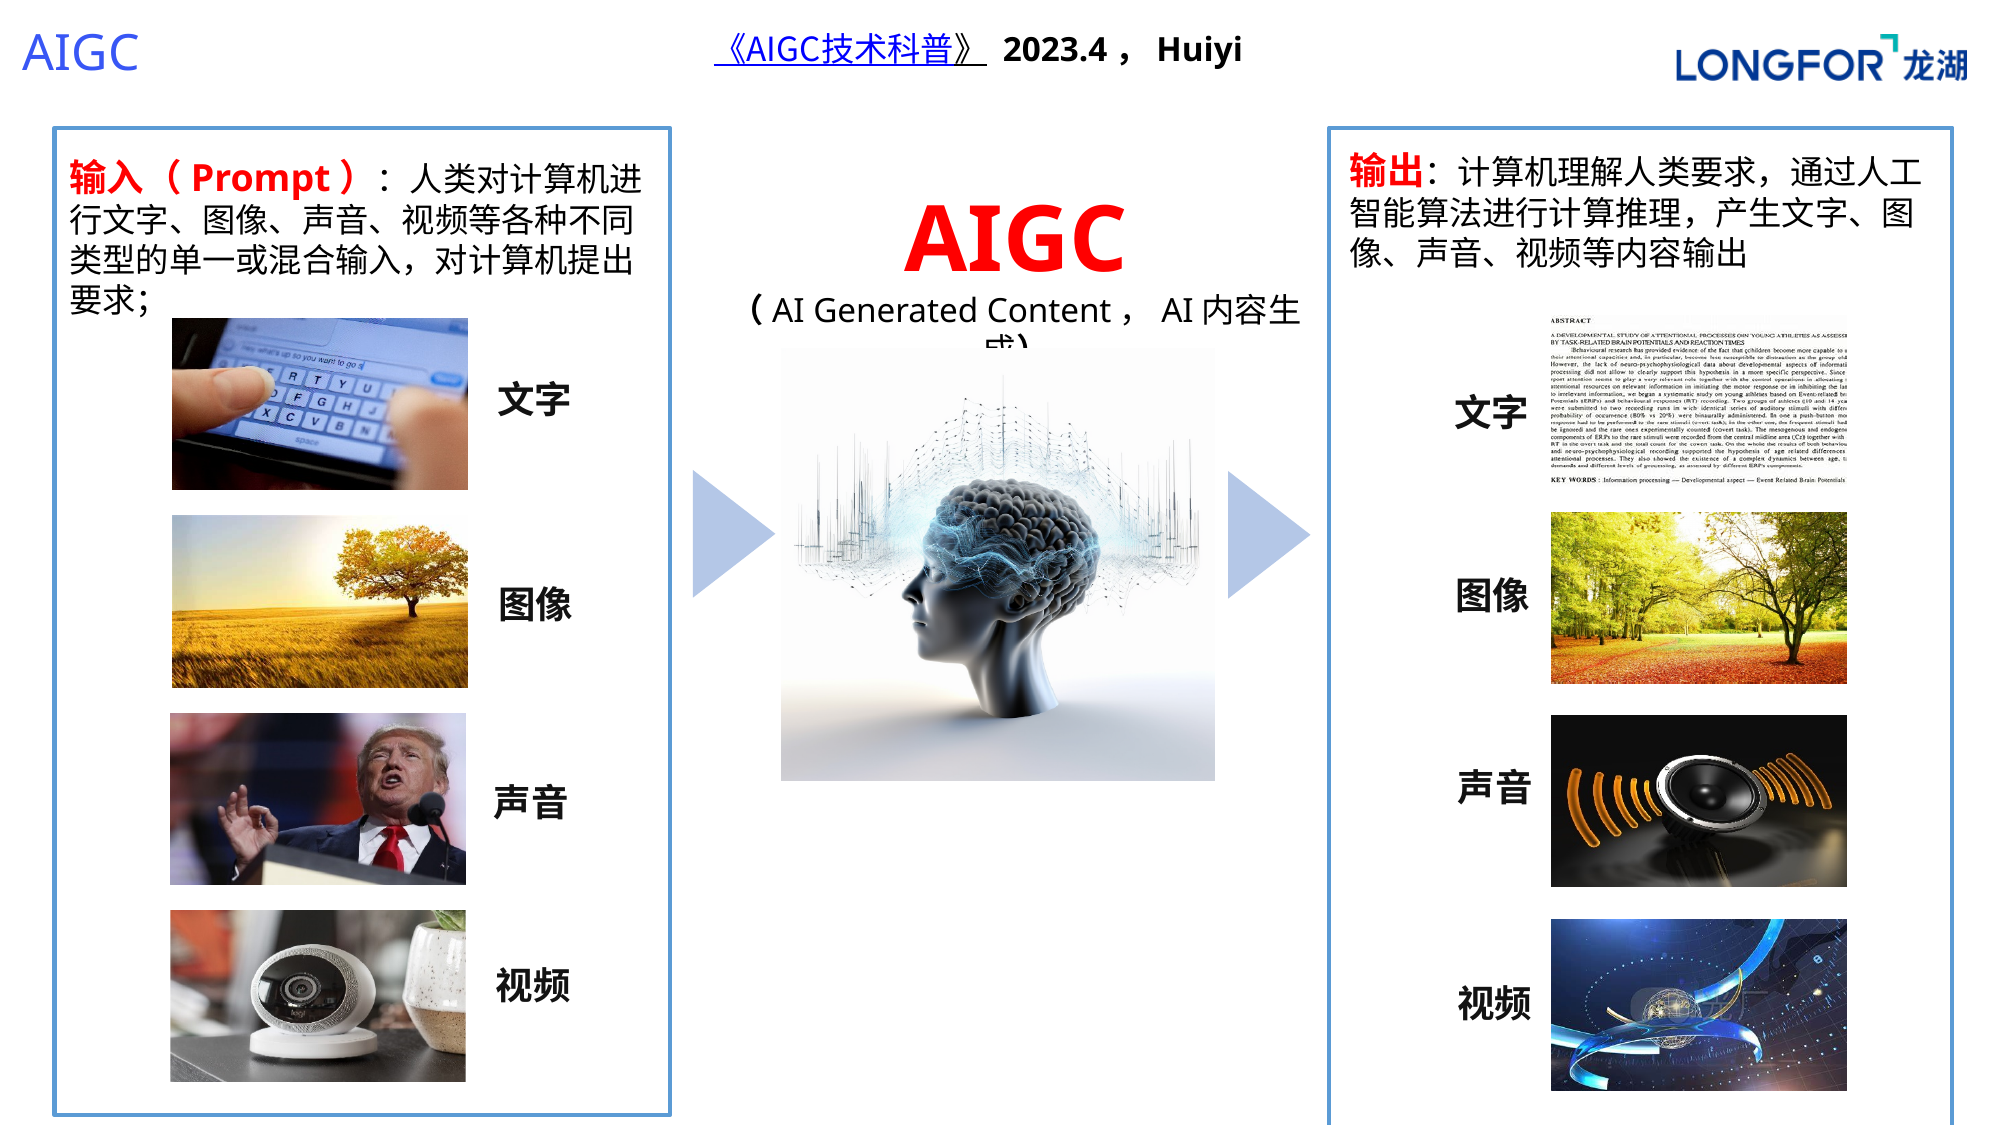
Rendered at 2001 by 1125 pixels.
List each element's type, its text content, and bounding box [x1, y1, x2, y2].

text_box 输出：计算机理解人类要求，通过人工智能算法进行计算推理，产生文字、图像、声音、视频等内容输出 [1334, 139, 1953, 280]
text_box 《AIGC技术科普》 2023.4，Huiyi [698, 20, 1258, 84]
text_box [170, 318, 599, 1083]
title AIGC [14, 19, 1534, 90]
picture [1676, 34, 1967, 81]
text_box [54, 127, 670, 146]
text_box AIGC （AI Generated Content，AI内容生成） [700, 171, 1329, 377]
text_box [1329, 127, 1953, 1125]
picture [781, 347, 1215, 782]
text_box [692, 469, 776, 598]
text_box [1228, 470, 1311, 599]
text_box 输入（Prompt）：人类对计算机进行文字、图像、声音、视频等各种不同类型的单一或混合输入，对计算机提出要求； [54, 146, 670, 327]
text_box [54, 327, 670, 1116]
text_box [1439, 314, 1848, 1091]
